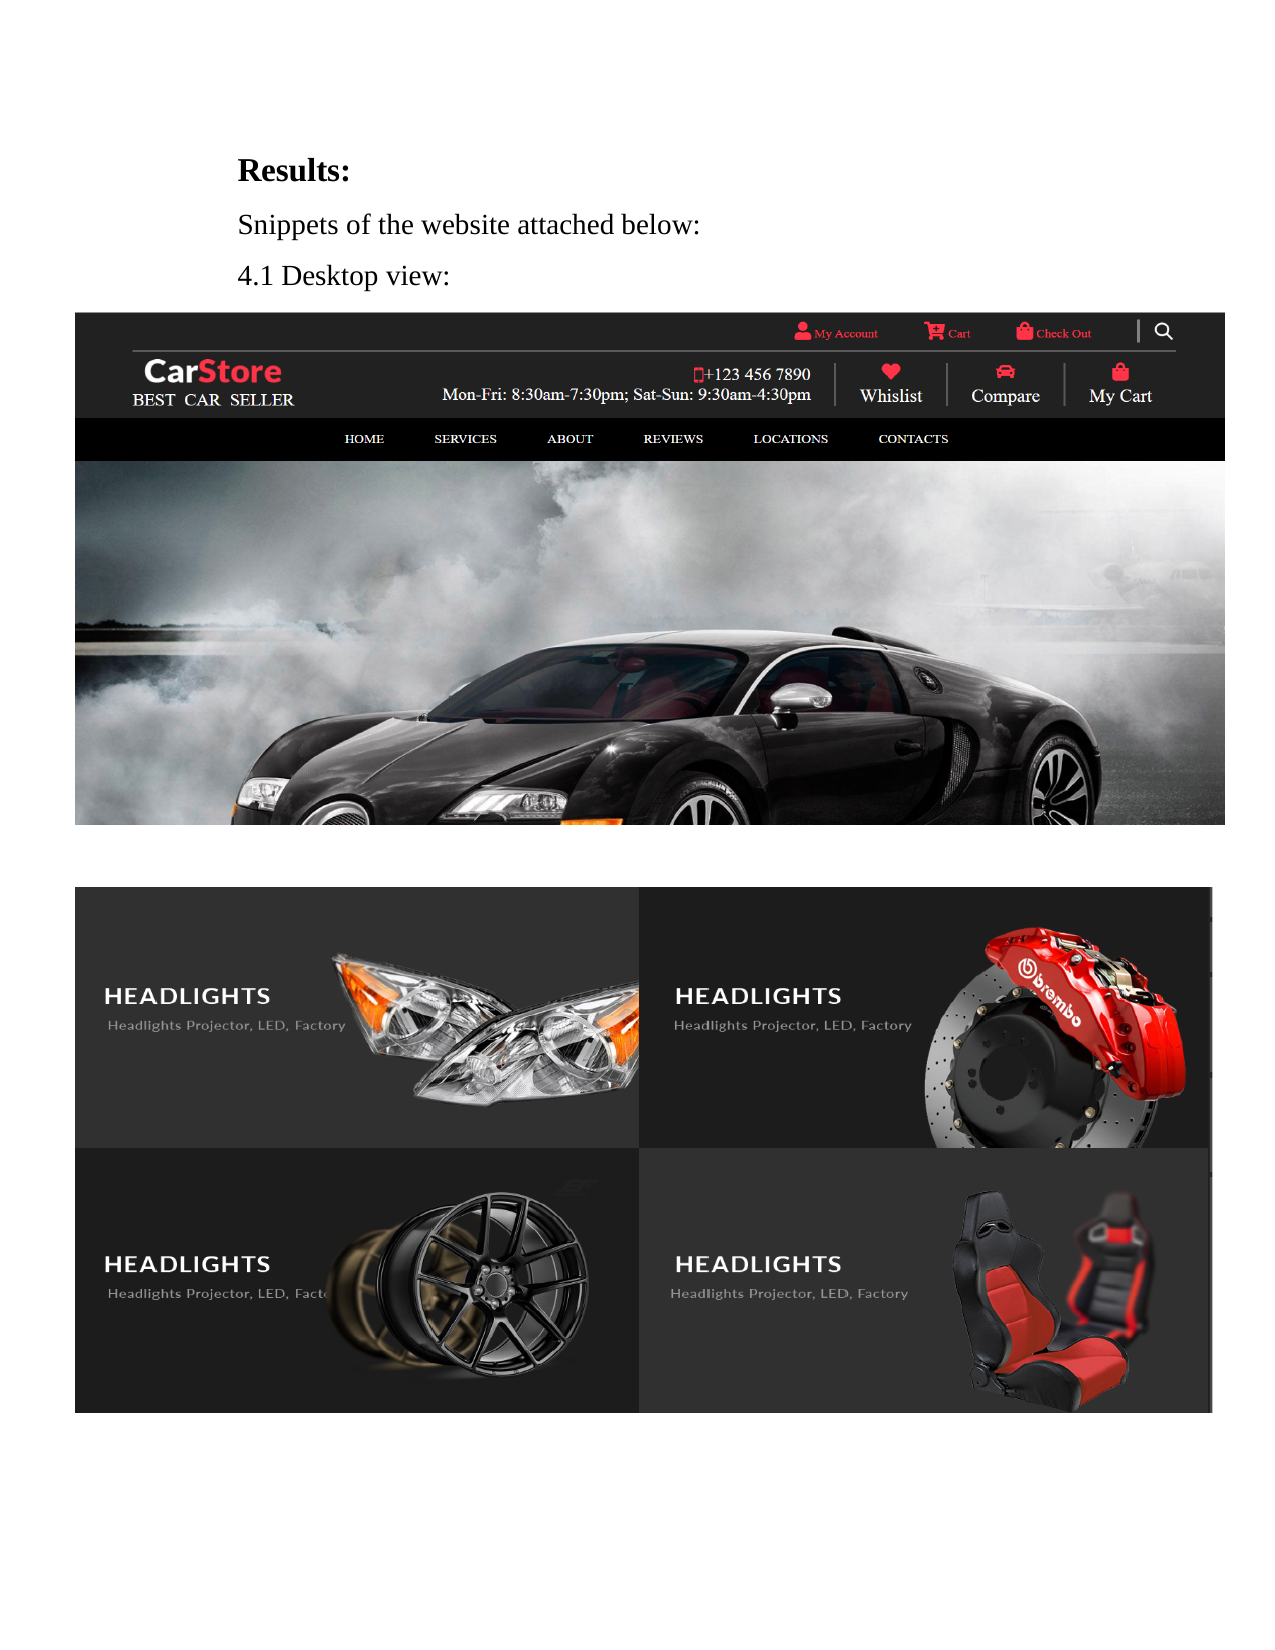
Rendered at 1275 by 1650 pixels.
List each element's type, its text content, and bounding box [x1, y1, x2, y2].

picture [74, 312, 1226, 826]
text_box Results: Snippets of the website attached below: 4.1 Desktop view: [235, 125, 703, 292]
picture [74, 887, 1213, 1413]
